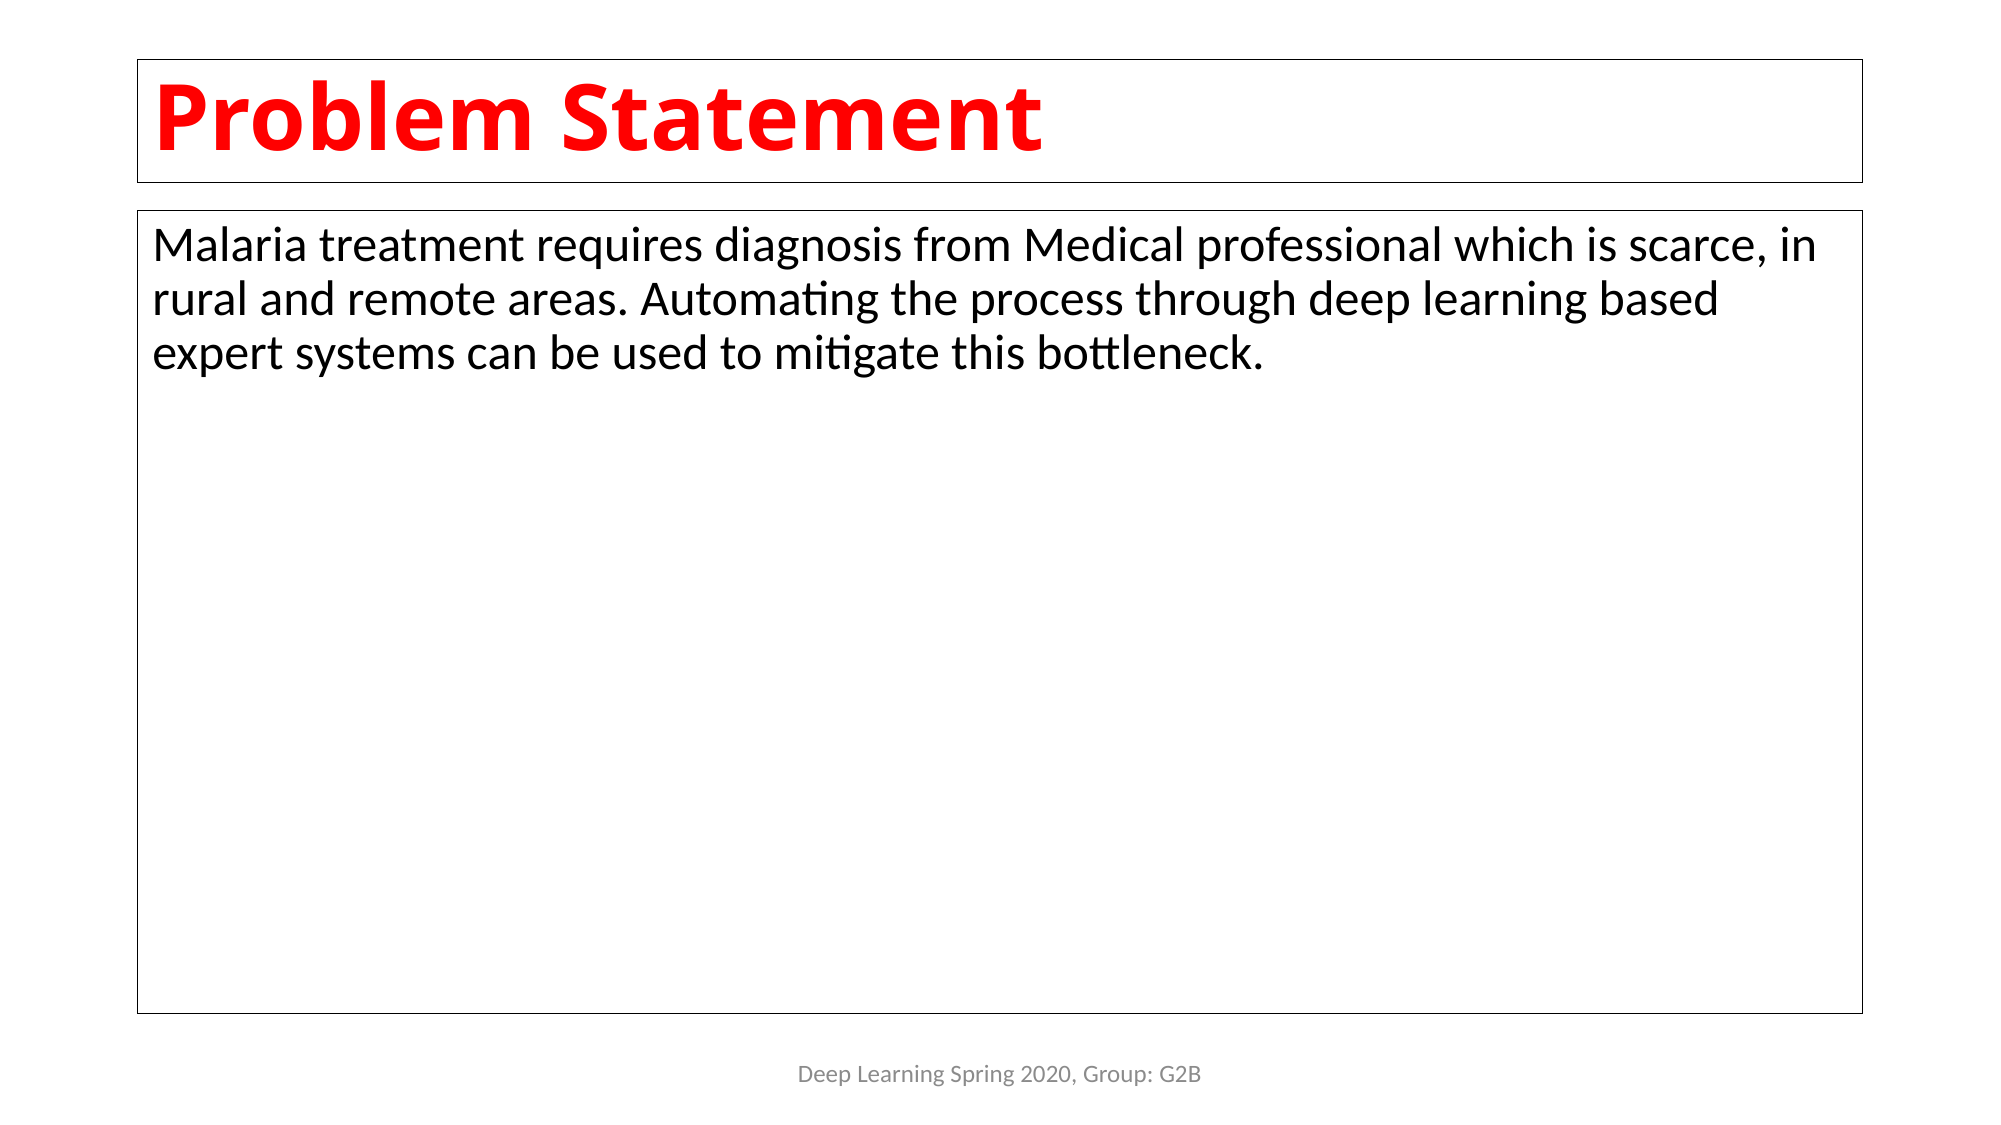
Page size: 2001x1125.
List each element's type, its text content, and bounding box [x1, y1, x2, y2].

footer Deep Learning Spring 2020, Group: G2B [662, 1042, 1338, 1103]
list Malaria treatment requires diagnosis from Medical professional which is scarce, in rural and remote areas. Automating the process through deep learning based expert systems can be used to mitigate this bottleneck. [137, 210, 1863, 1014]
title Problem Statement [137, 59, 1863, 183]
